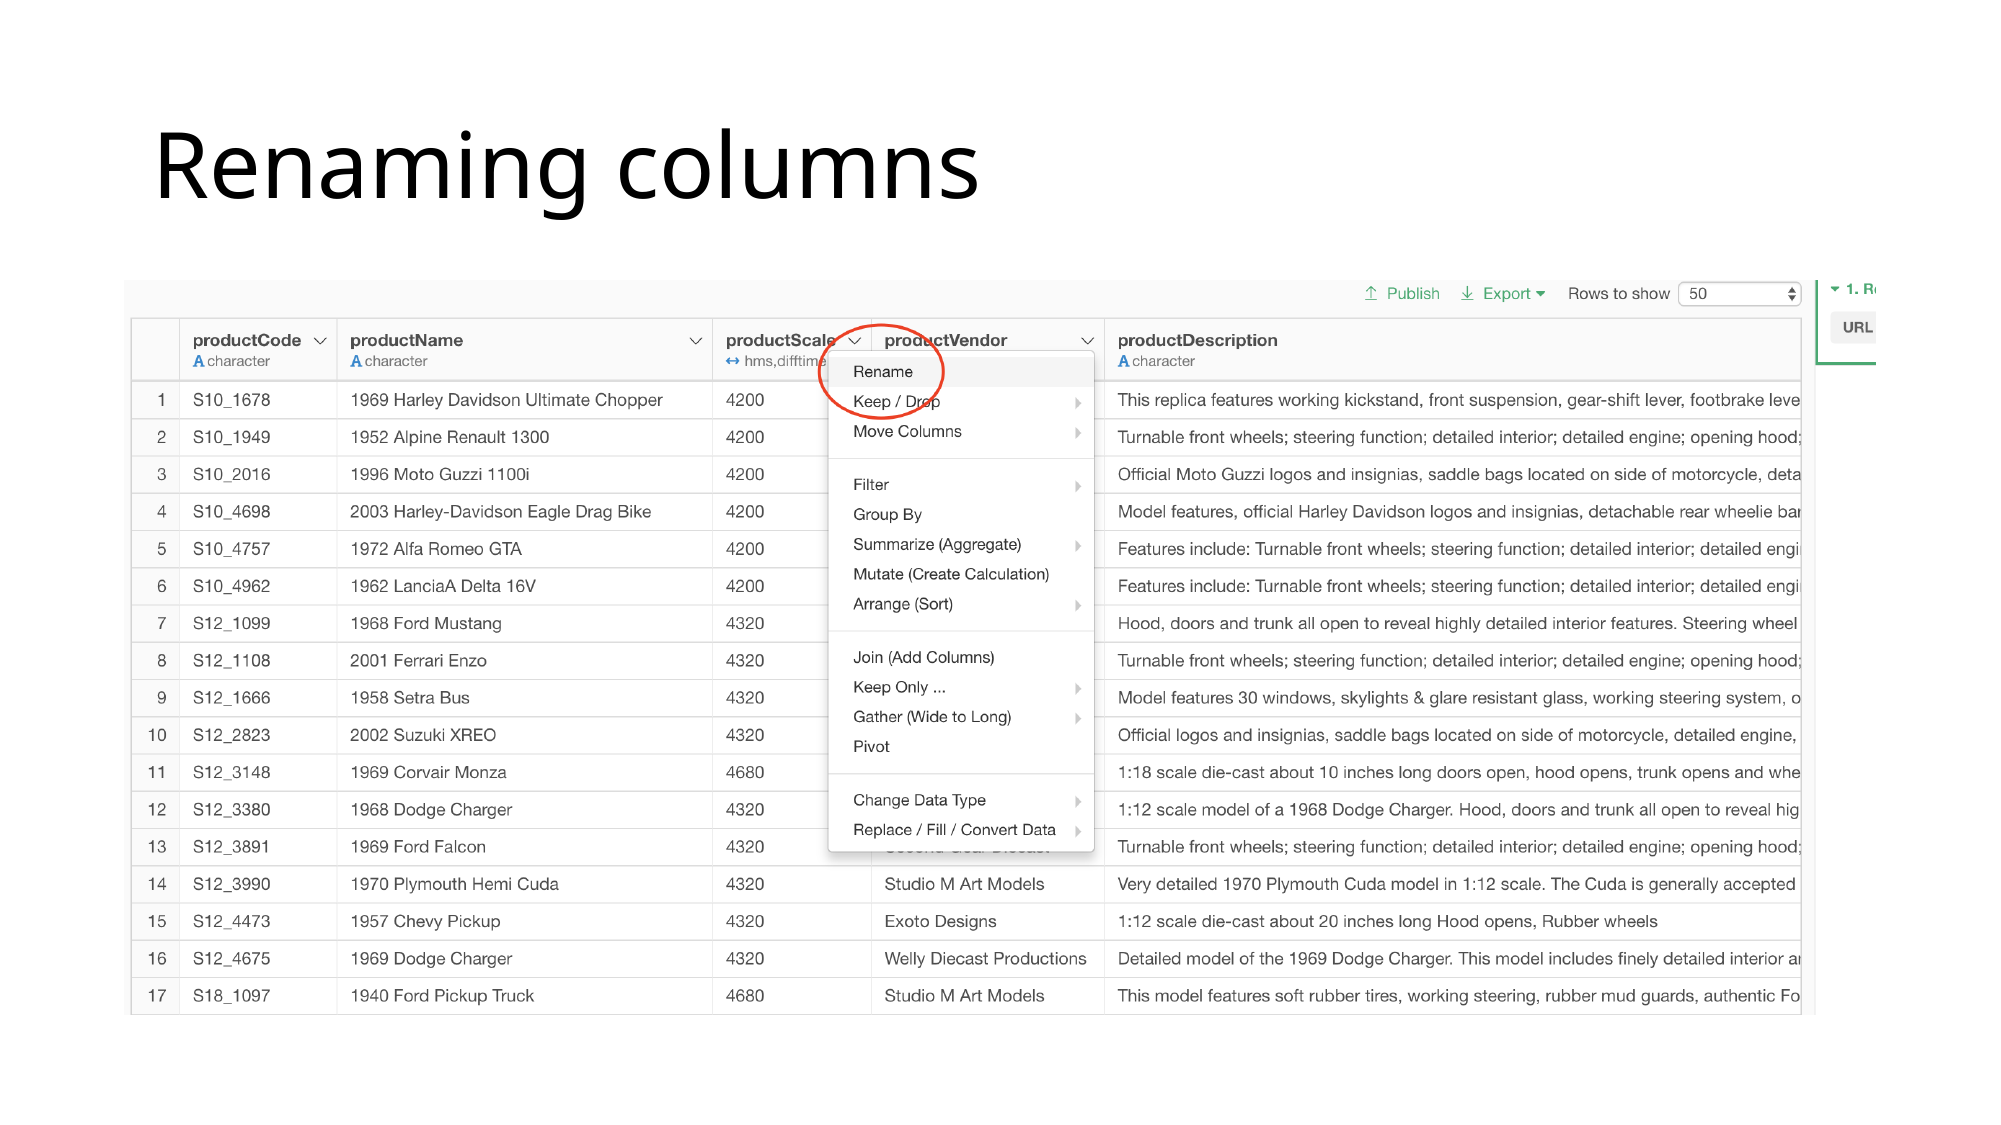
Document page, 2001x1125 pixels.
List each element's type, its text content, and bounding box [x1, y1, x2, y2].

picture [124, 280, 1876, 1015]
title Renaming columns [137, 59, 1863, 278]
